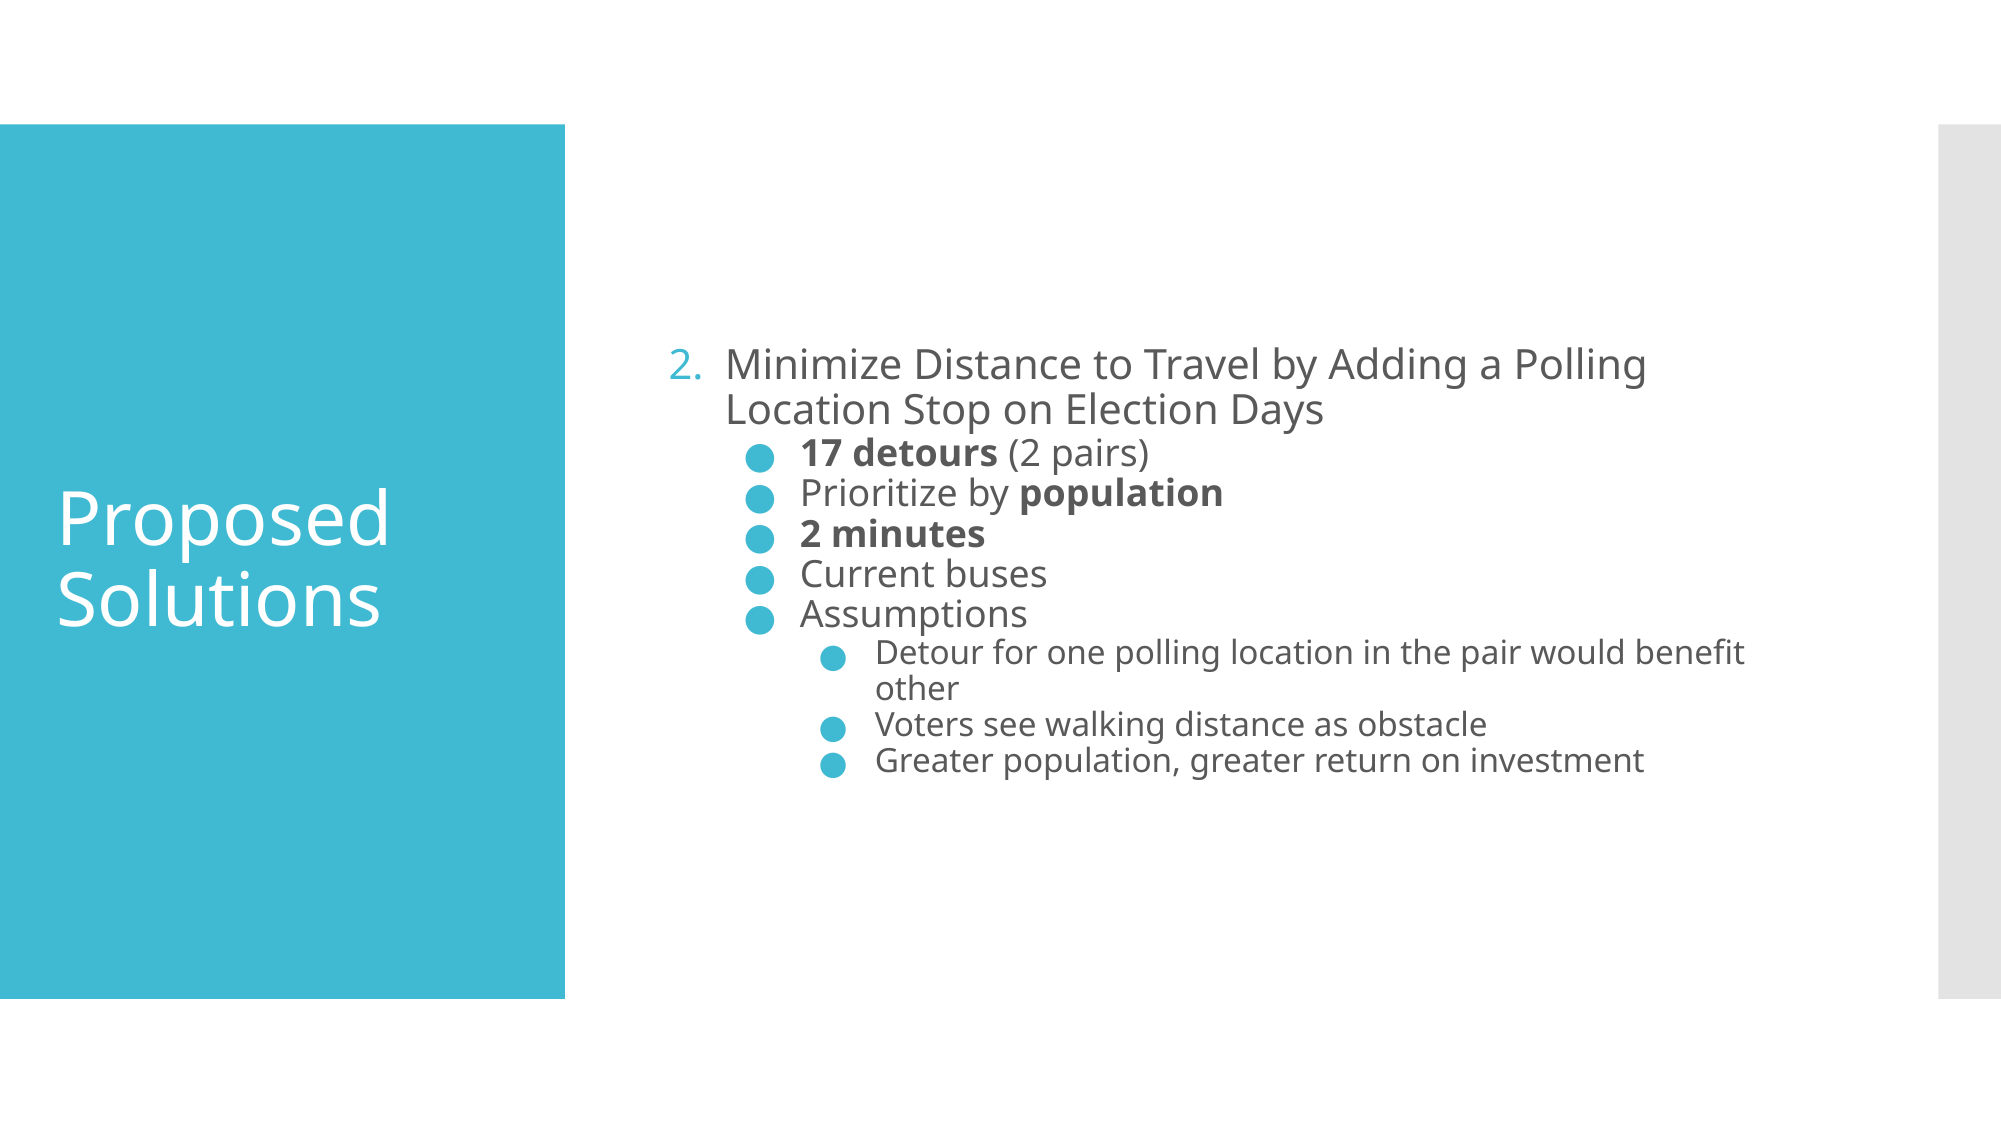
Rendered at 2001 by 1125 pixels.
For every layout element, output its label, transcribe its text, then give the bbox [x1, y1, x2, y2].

title Proposed Solutions [41, 184, 526, 940]
list Minimize Distance to Travel by Adding a Polling Location Stop on Election Days 17 detours (2 pairs) Prioritize by population 2 minutes Current buses Assumptions Detour for one polling location in the pair would benefit other Voters see walking distance as obstacle Greater population, greater return on investment [634, 141, 1835, 982]
